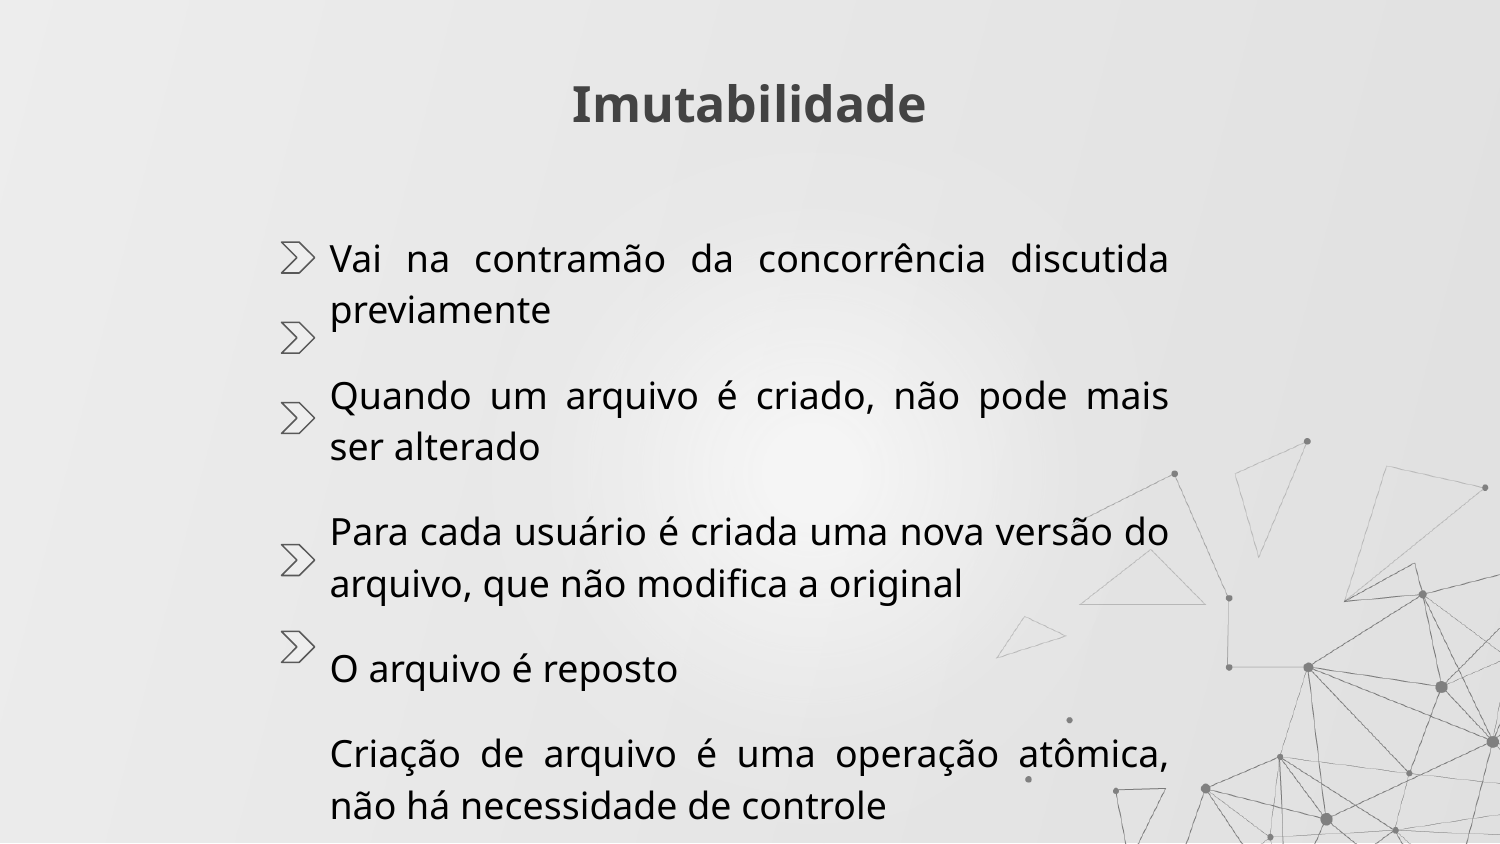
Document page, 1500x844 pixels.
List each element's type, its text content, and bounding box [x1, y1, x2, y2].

list Vai na contramão da concorrência discutida previamente Quando um arquivo é criado, não pode mais ser alterado Para cada usuário é criada uma nova versão do arquivo, que não modifica a original O arquivo é reposto Criação de arquivo é uma operação atômica, não há necessidade de controle [314, 213, 1186, 801]
text_box [281, 322, 315, 354]
title Imutabilidade [322, 57, 1178, 214]
text_box [281, 402, 315, 434]
text_box [281, 242, 315, 274]
text_box [281, 631, 315, 663]
picture [0, 0, 1500, 844]
text_box [281, 544, 315, 576]
